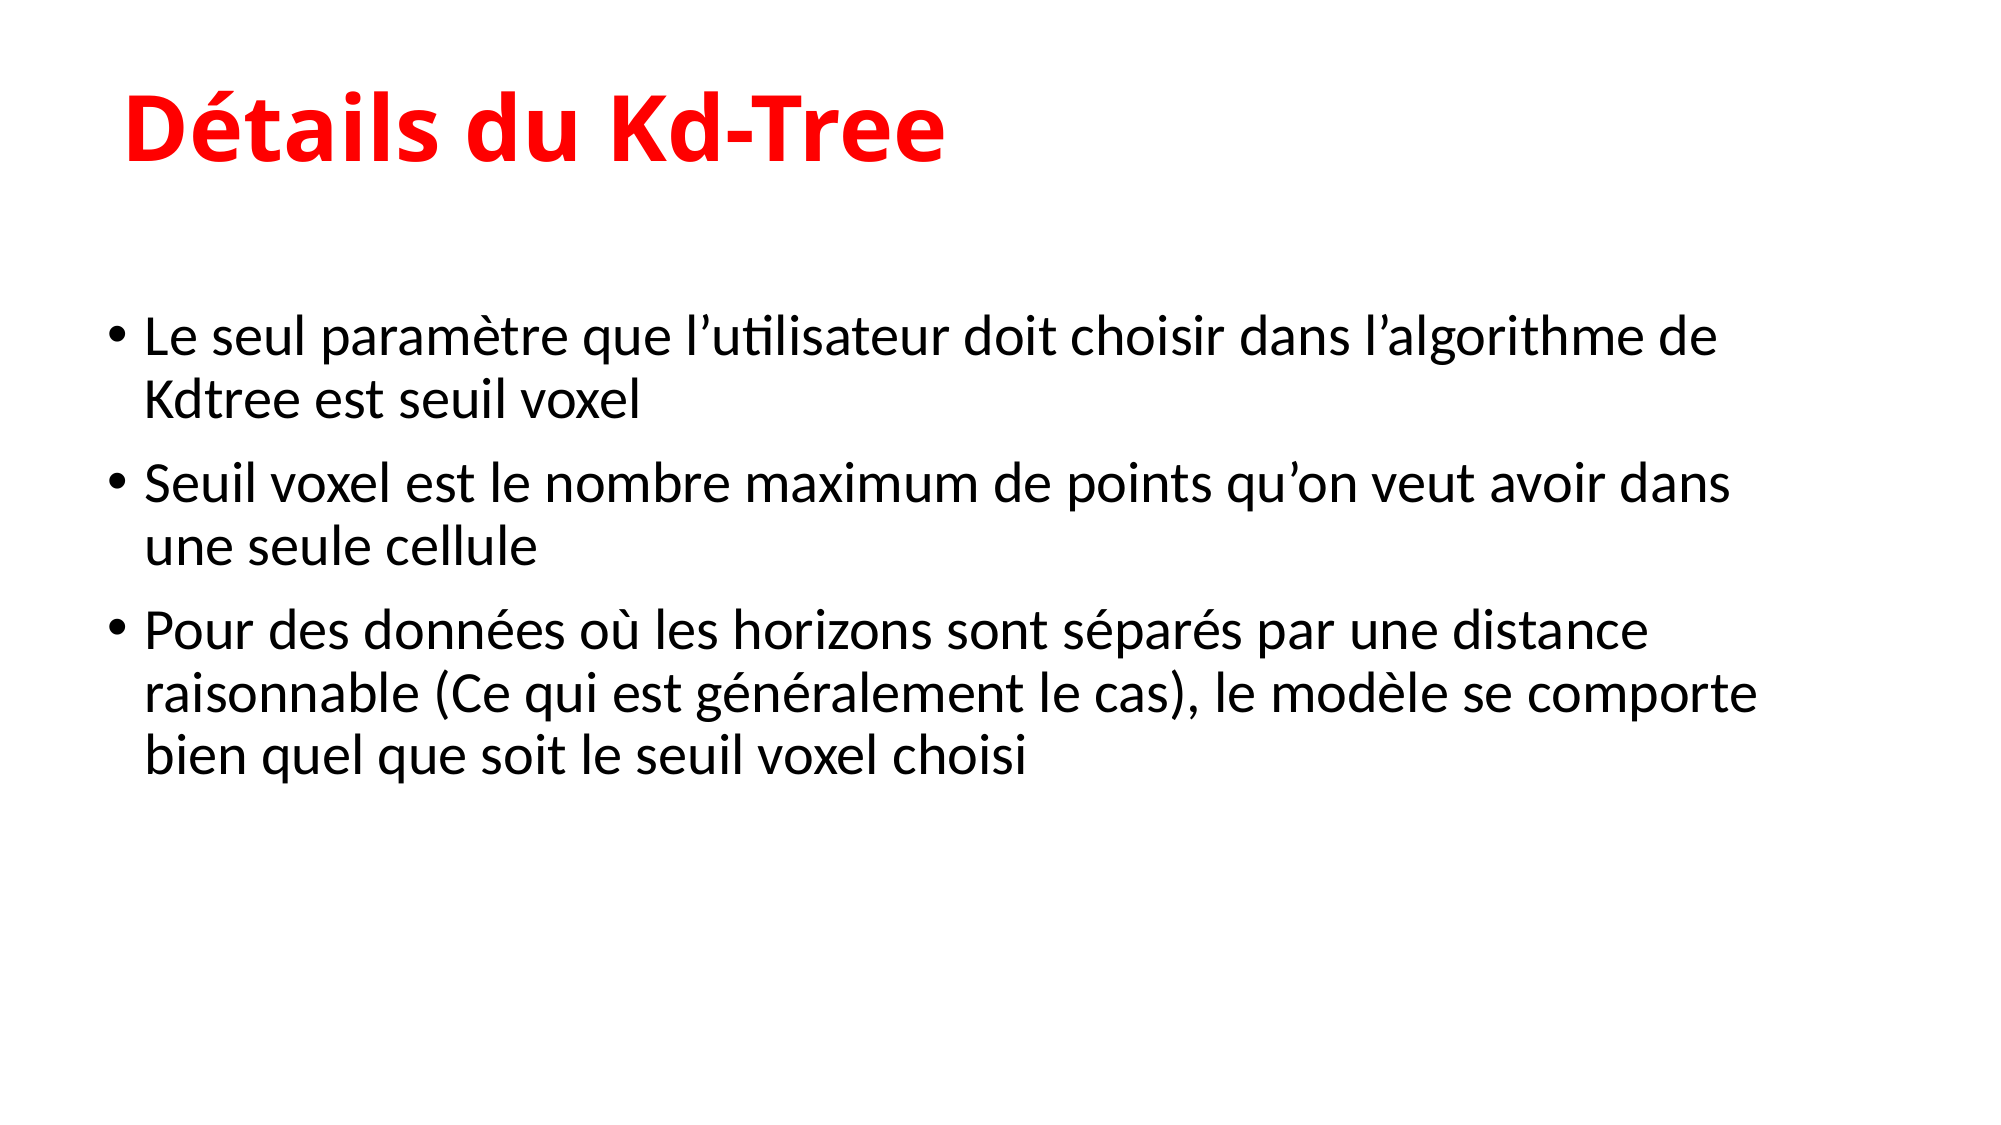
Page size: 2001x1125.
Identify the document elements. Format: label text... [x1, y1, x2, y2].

title Détails du Kd-Tree [106, 22, 1832, 241]
list Le seul paramètre que l’utilisateur doit choisir dans l’algorithme de Kdtree est seuil voxel Seuil voxel est le nombre maximum de points qu’on veut avoir dans une seule cellule Pour des données où les horizons sont séparés par une distance raisonnable (Ce qui est généralement le cas), le modèle se comporte bien quel que soit le seuil voxel choisi [92, 297, 1818, 1012]
